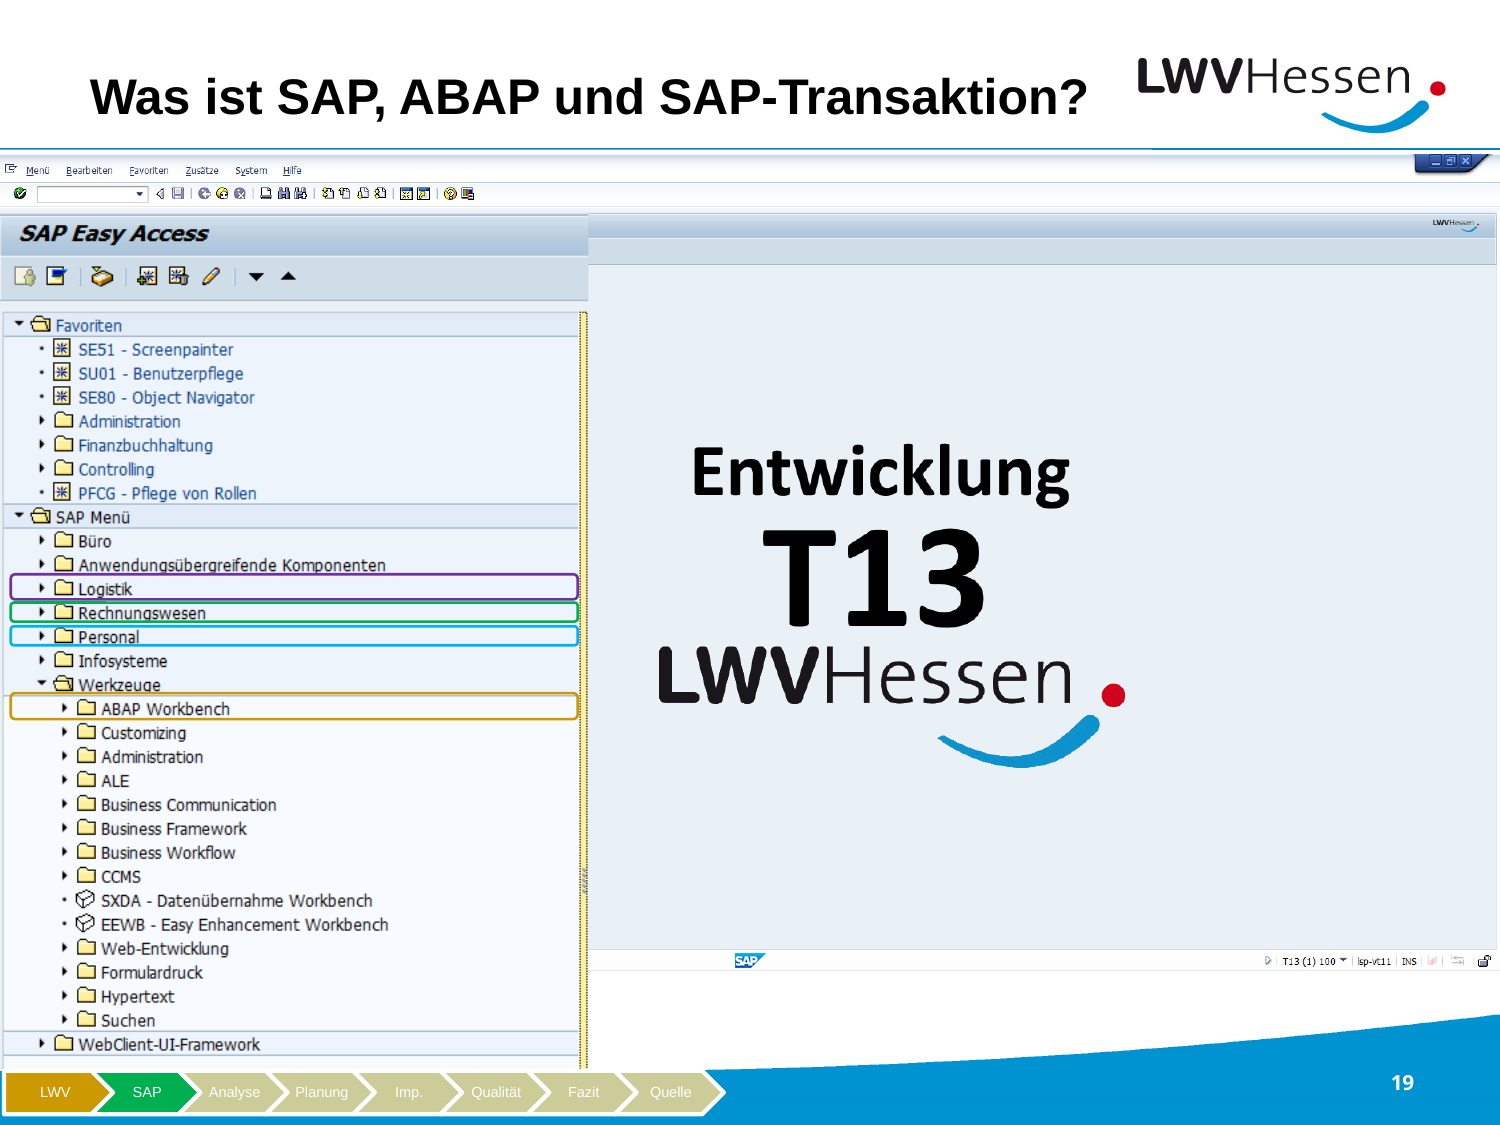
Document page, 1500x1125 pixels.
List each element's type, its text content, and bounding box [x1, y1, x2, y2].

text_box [3, 1045, 725, 1125]
picture [1092, 14, 1488, 147]
picture [0, 150, 1500, 1071]
text_box Was ist SAP, ABAP und SAP-Transaktion? [74, 44, 1425, 126]
